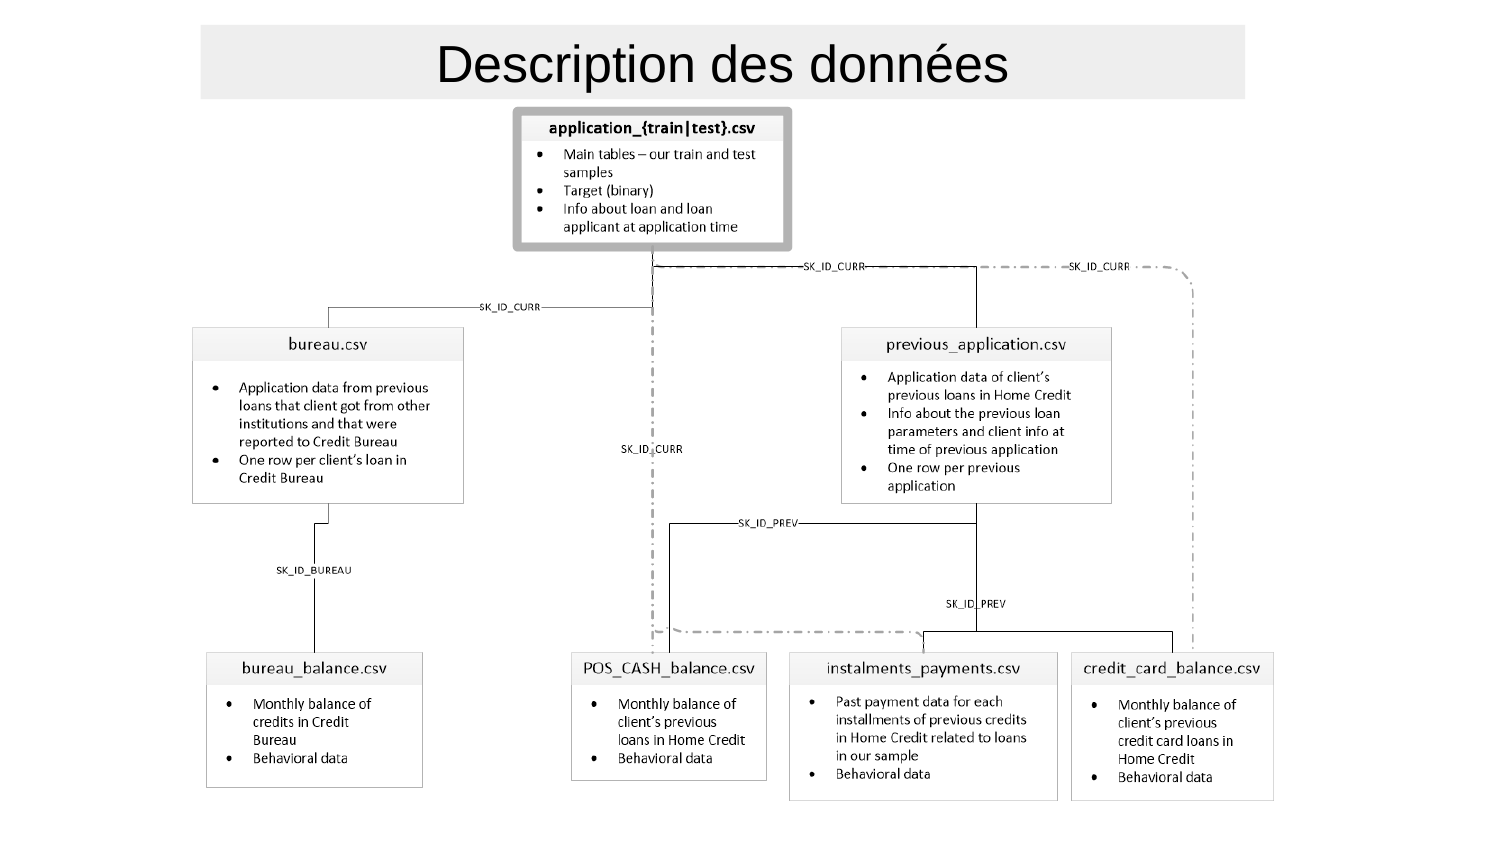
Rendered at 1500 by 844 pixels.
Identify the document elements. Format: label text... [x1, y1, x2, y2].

picture [191, 106, 1275, 802]
text_box Description des données [200, 24, 1246, 100]
